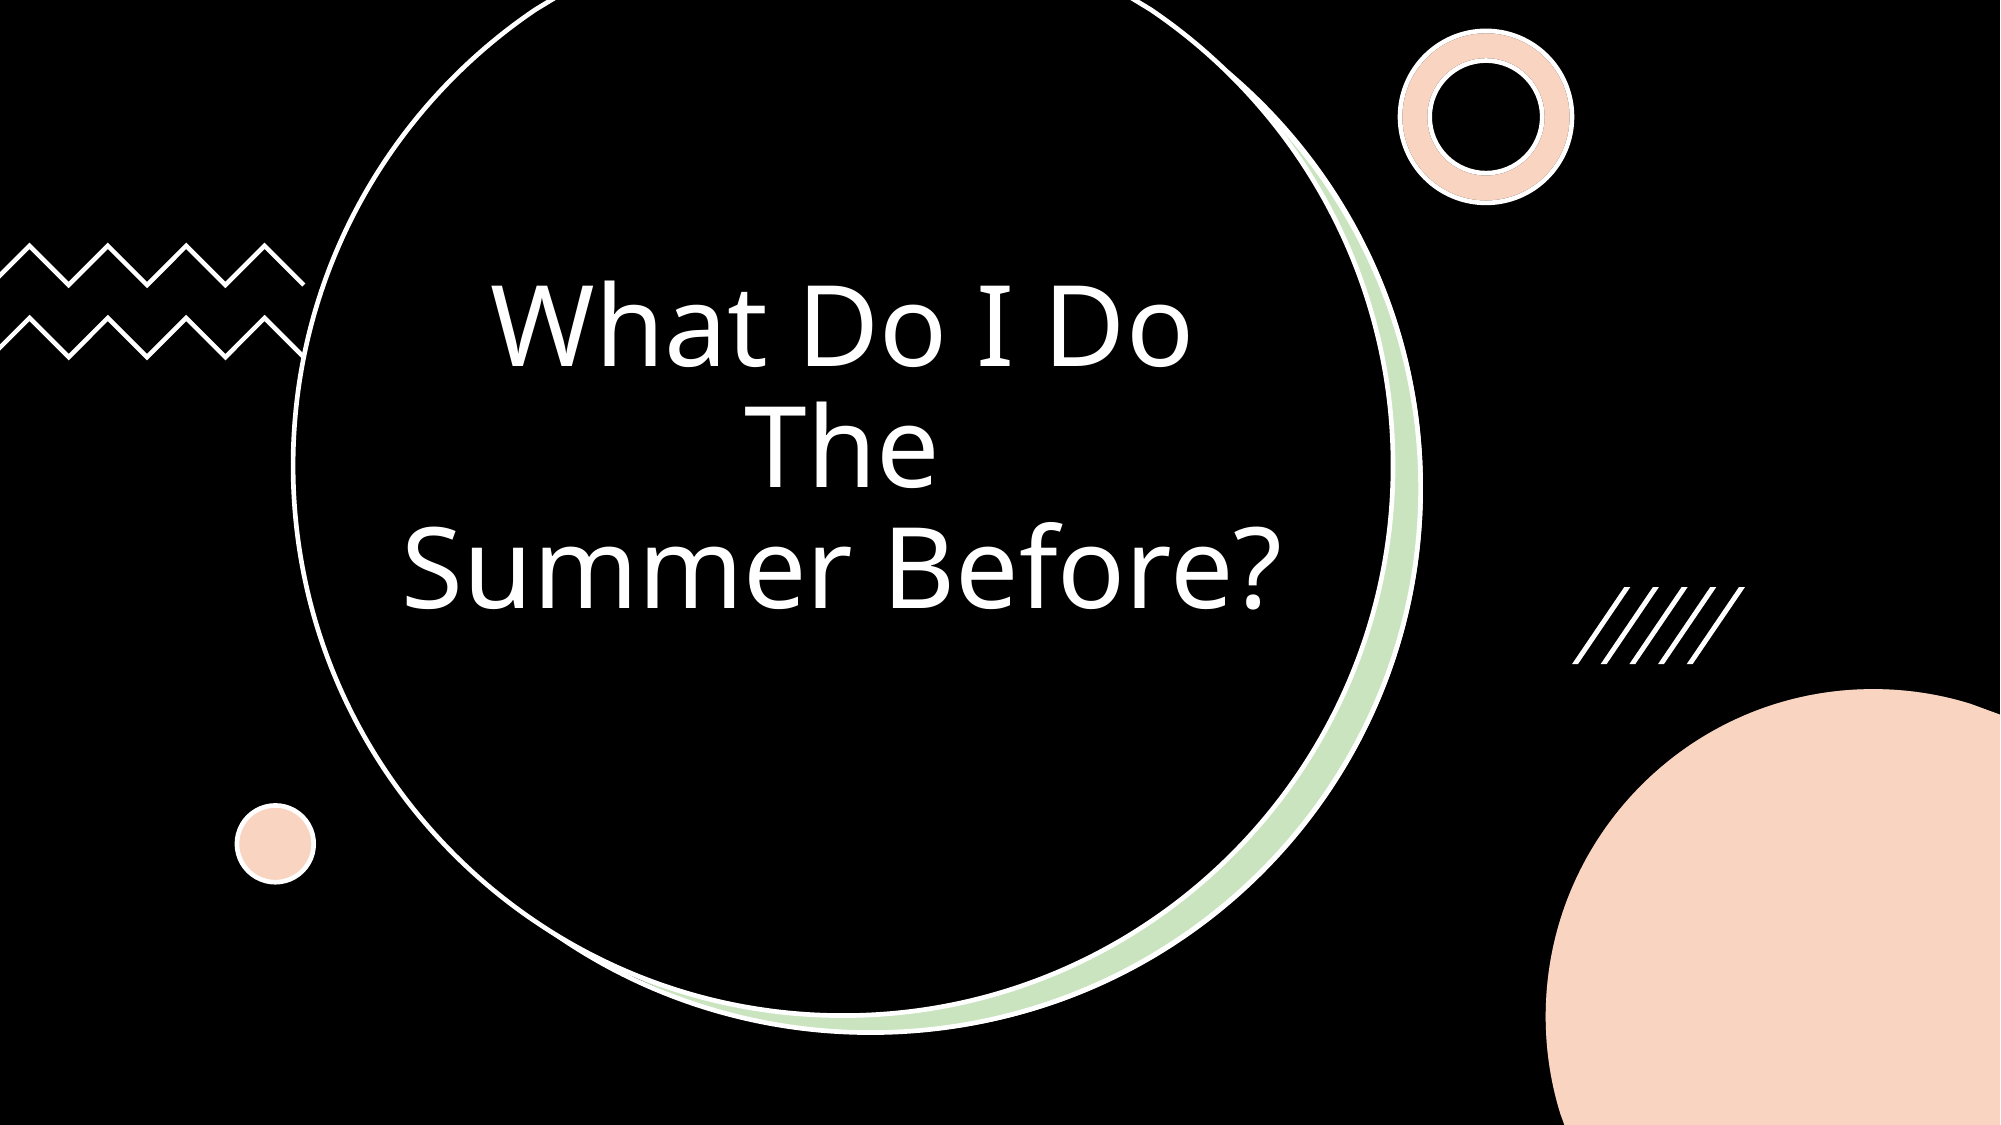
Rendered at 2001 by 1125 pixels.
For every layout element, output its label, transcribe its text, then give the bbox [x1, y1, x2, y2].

text_box [861, 161, 1425, 1036]
text_box [0, 0, 2000, 1125]
text_box [393, 0, 1293, 146]
text_box [1247, 89, 1301, 146]
title What Do I Do The Summer Before? [367, 146, 1317, 641]
text_box [1398, 29, 1574, 205]
text_box [565, 167, 1423, 1035]
text_box [291, 183, 1395, 1018]
text_box [1544, 687, 2000, 1125]
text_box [1571, 586, 1746, 665]
text_box [235, 803, 316, 884]
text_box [0, 242, 306, 361]
text_box [1211, 53, 1305, 146]
